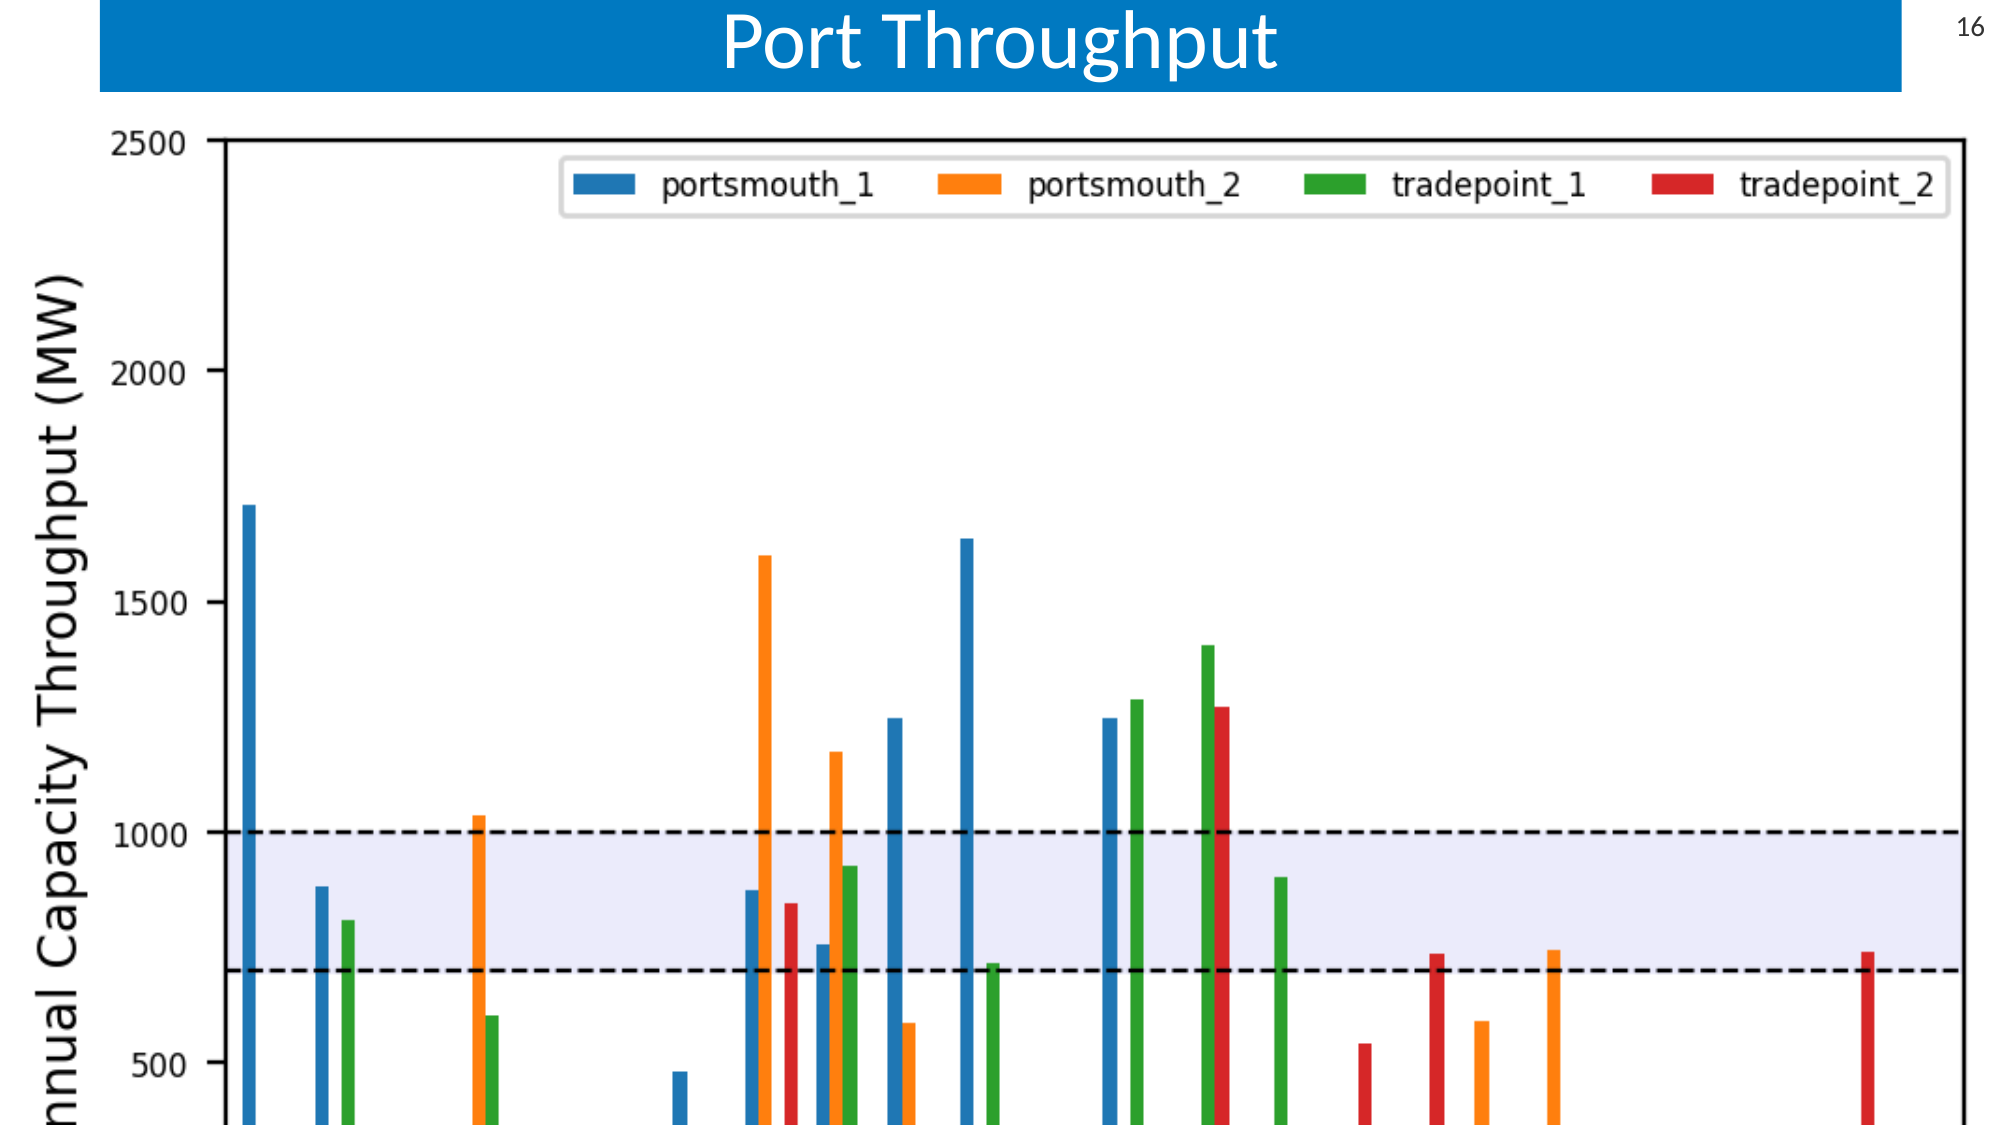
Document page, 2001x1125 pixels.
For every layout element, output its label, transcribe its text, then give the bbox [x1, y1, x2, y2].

picture [0, 92, 2000, 1125]
title Port Throughput [99, 0, 1902, 91]
